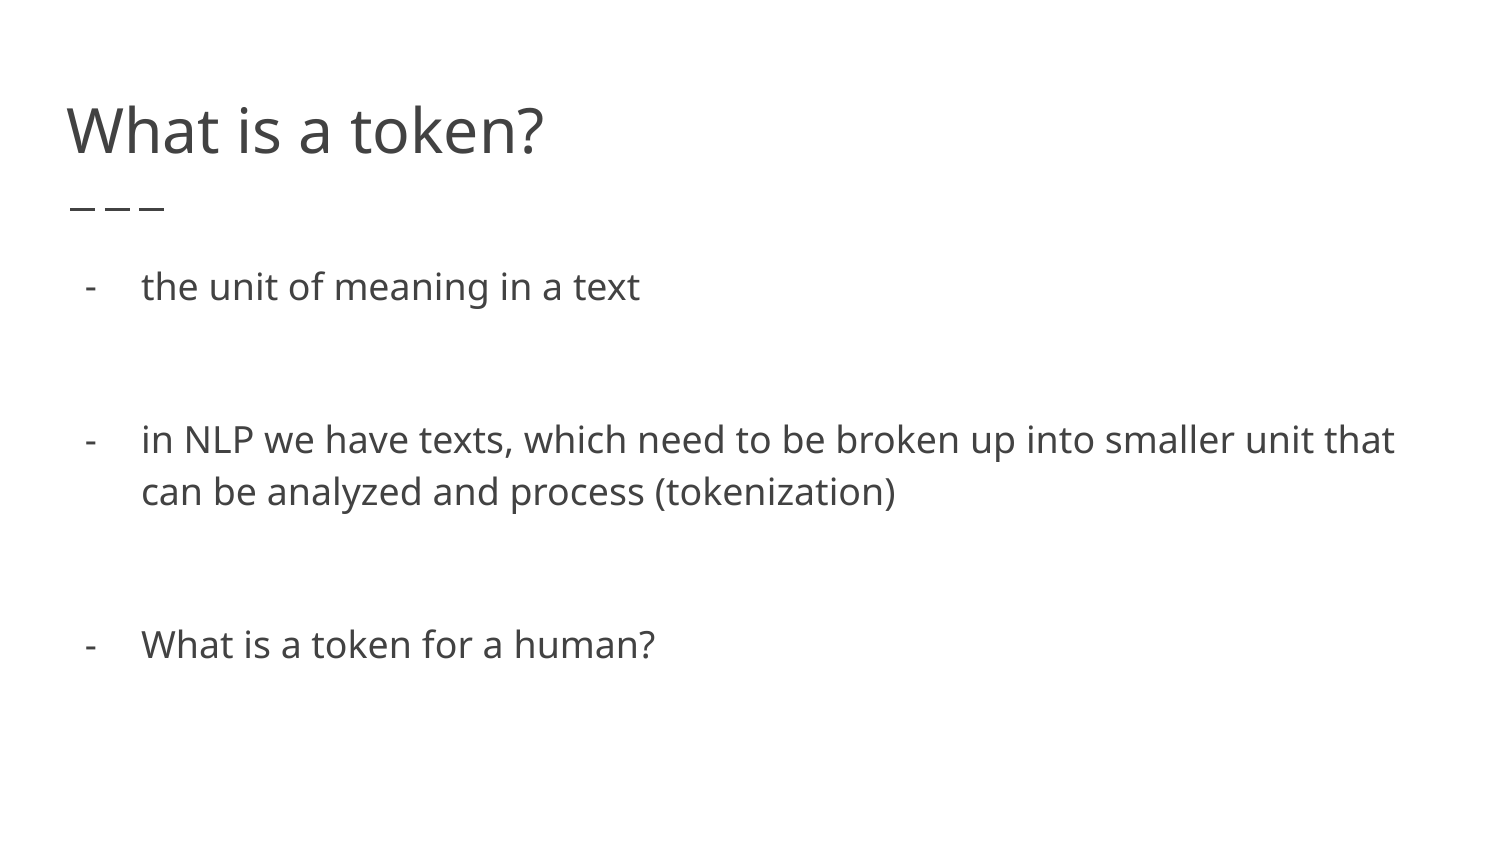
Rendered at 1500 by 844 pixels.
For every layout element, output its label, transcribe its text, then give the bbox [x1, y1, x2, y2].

title What is a token? [51, 61, 1449, 182]
list the unit of meaning in a text in NLP we have texts, which need to be broken up into smaller unit that can be analyzed and process (tokenization) What is a token for a human? [51, 240, 1449, 750]
